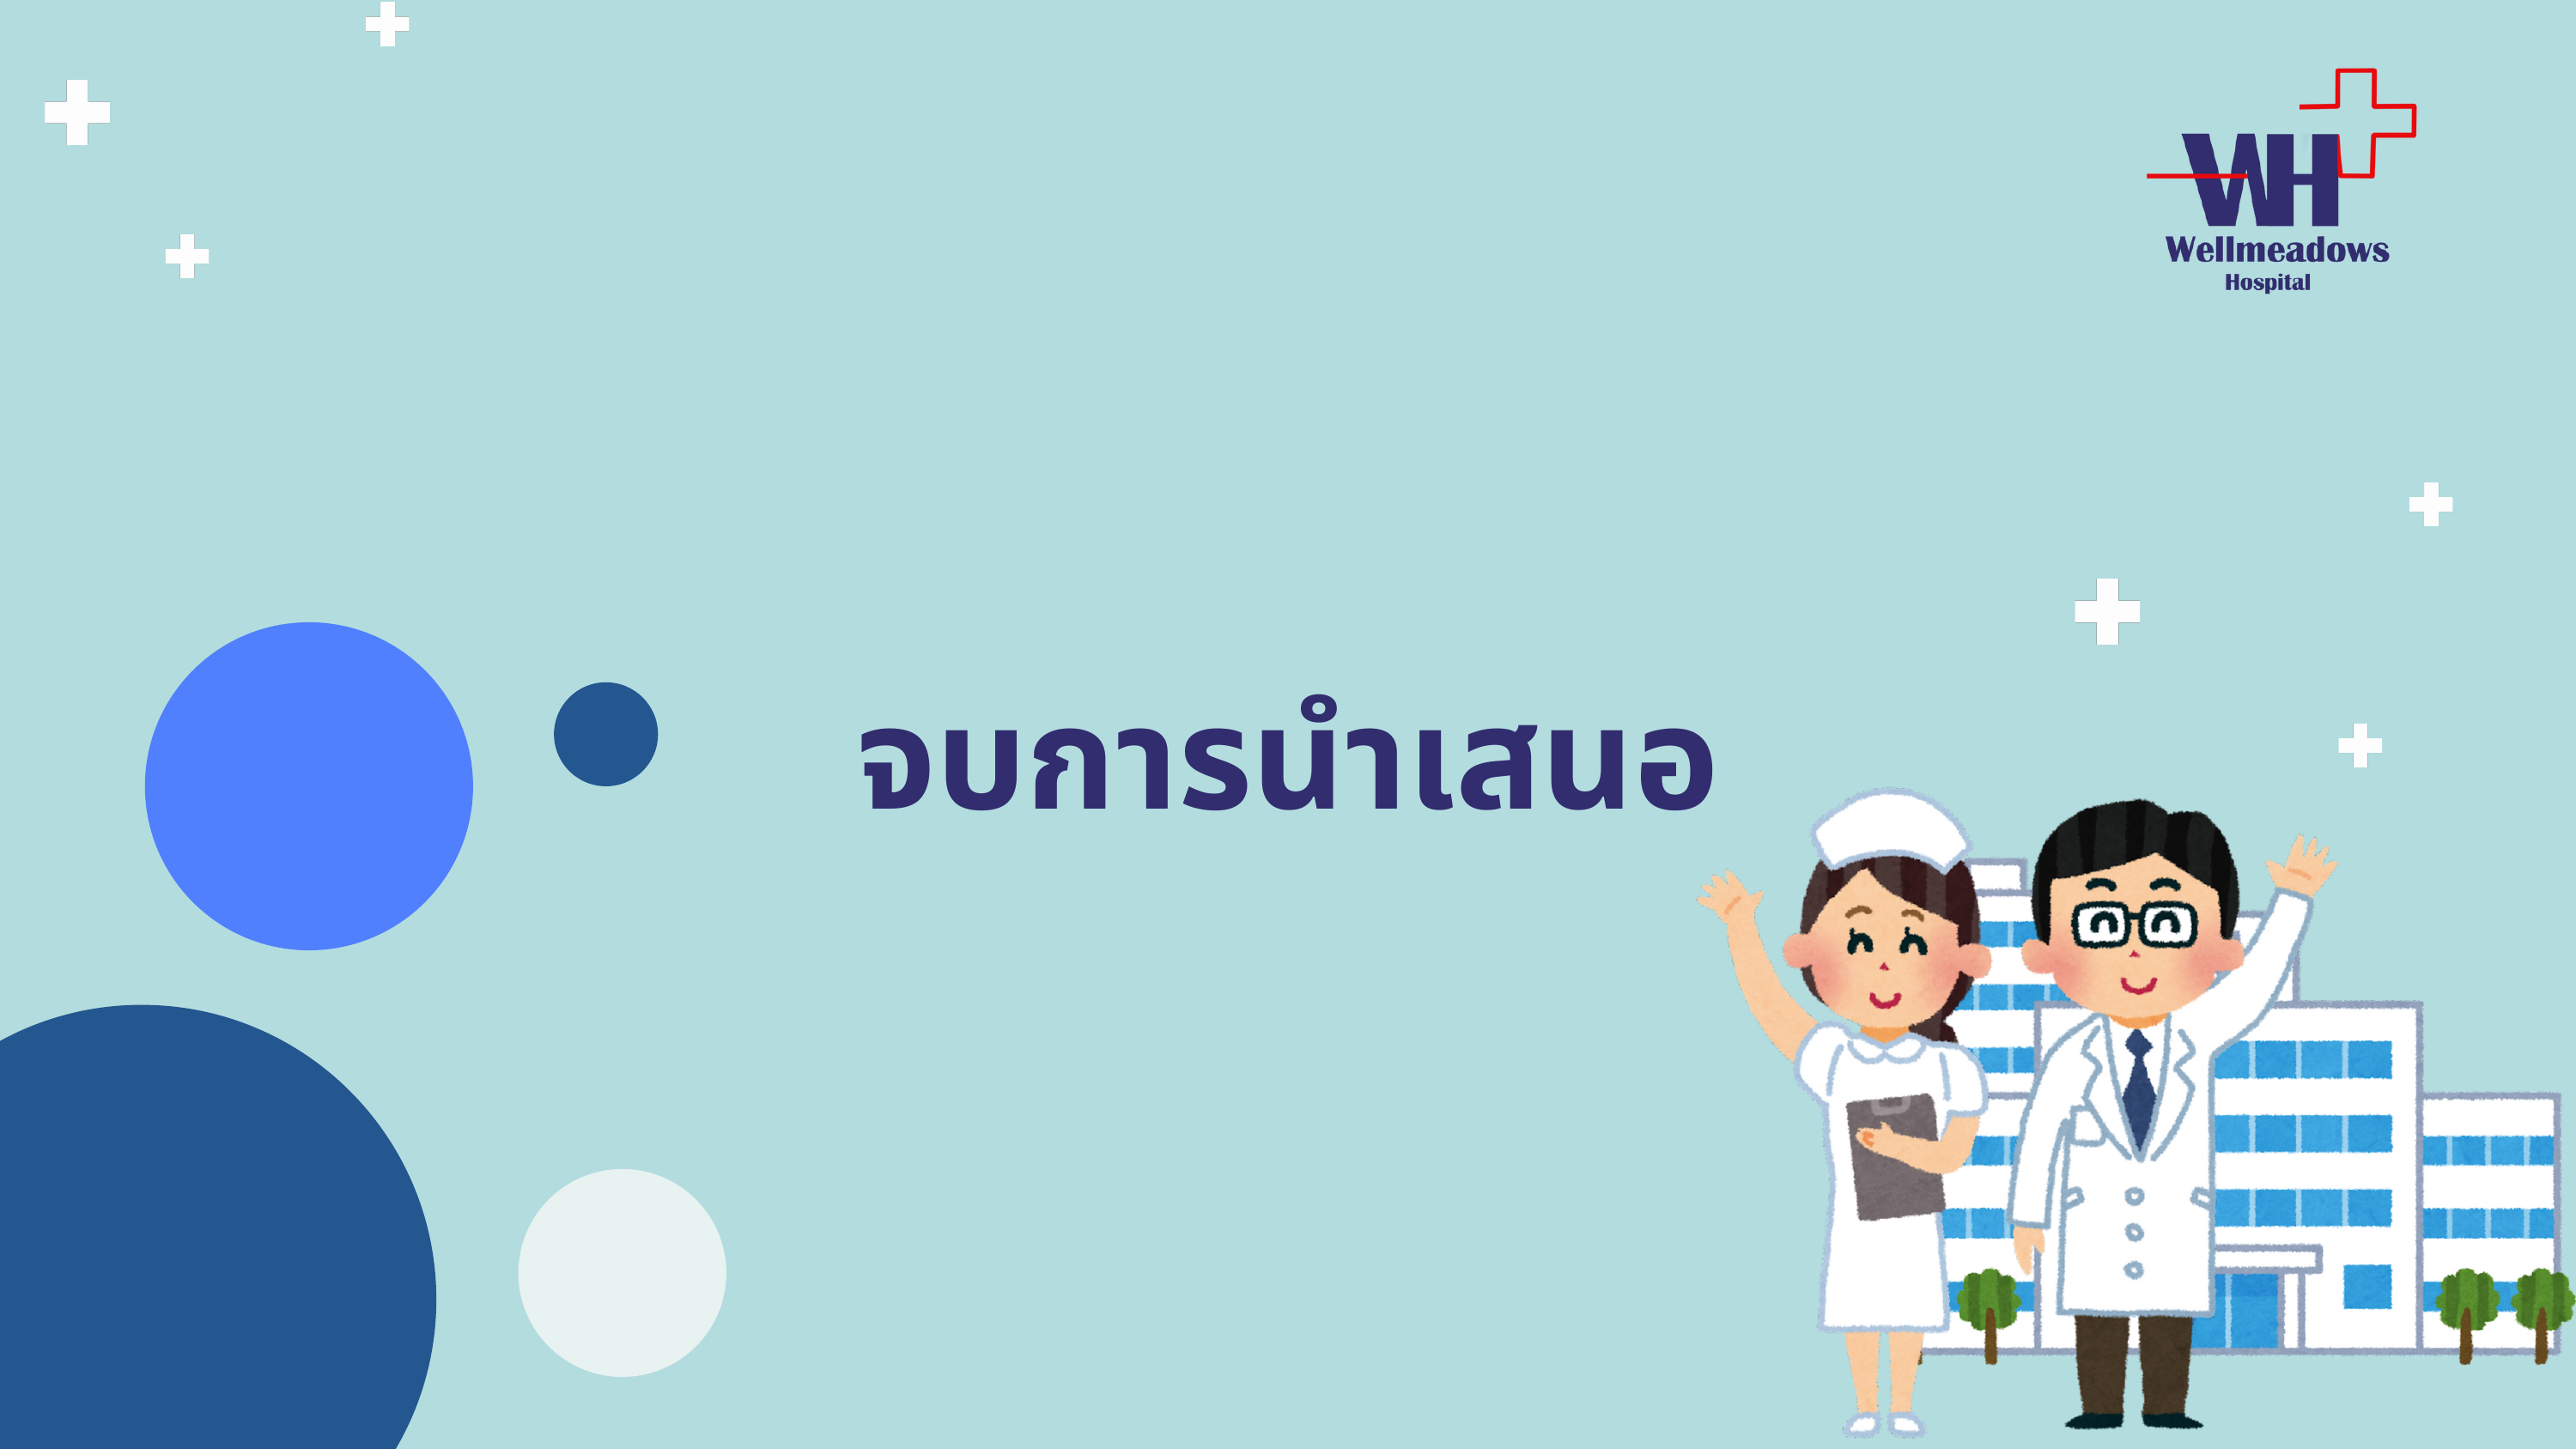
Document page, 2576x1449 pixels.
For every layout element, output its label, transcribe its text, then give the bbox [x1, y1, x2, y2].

text_box [2075, 579, 2141, 645]
text_box [165, 234, 210, 278]
text_box จบการนำเสนอ [731, 637, 1869, 838]
text_box [1694, 786, 2339, 1440]
text_box [45, 80, 110, 145]
text_box [366, 2, 410, 46]
text_box [2097, 2, 2453, 358]
text_box [2338, 724, 2383, 768]
text_box [2339, 856, 2576, 1366]
text_box [2409, 482, 2453, 526]
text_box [0, 621, 727, 1449]
